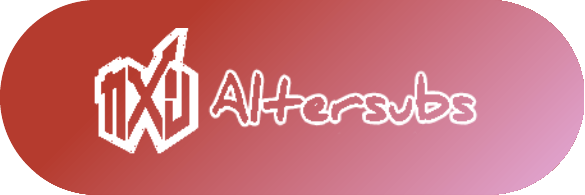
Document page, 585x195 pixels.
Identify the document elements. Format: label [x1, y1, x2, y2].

text_box [0, 0, 585, 195]
picture [91, 28, 494, 156]
